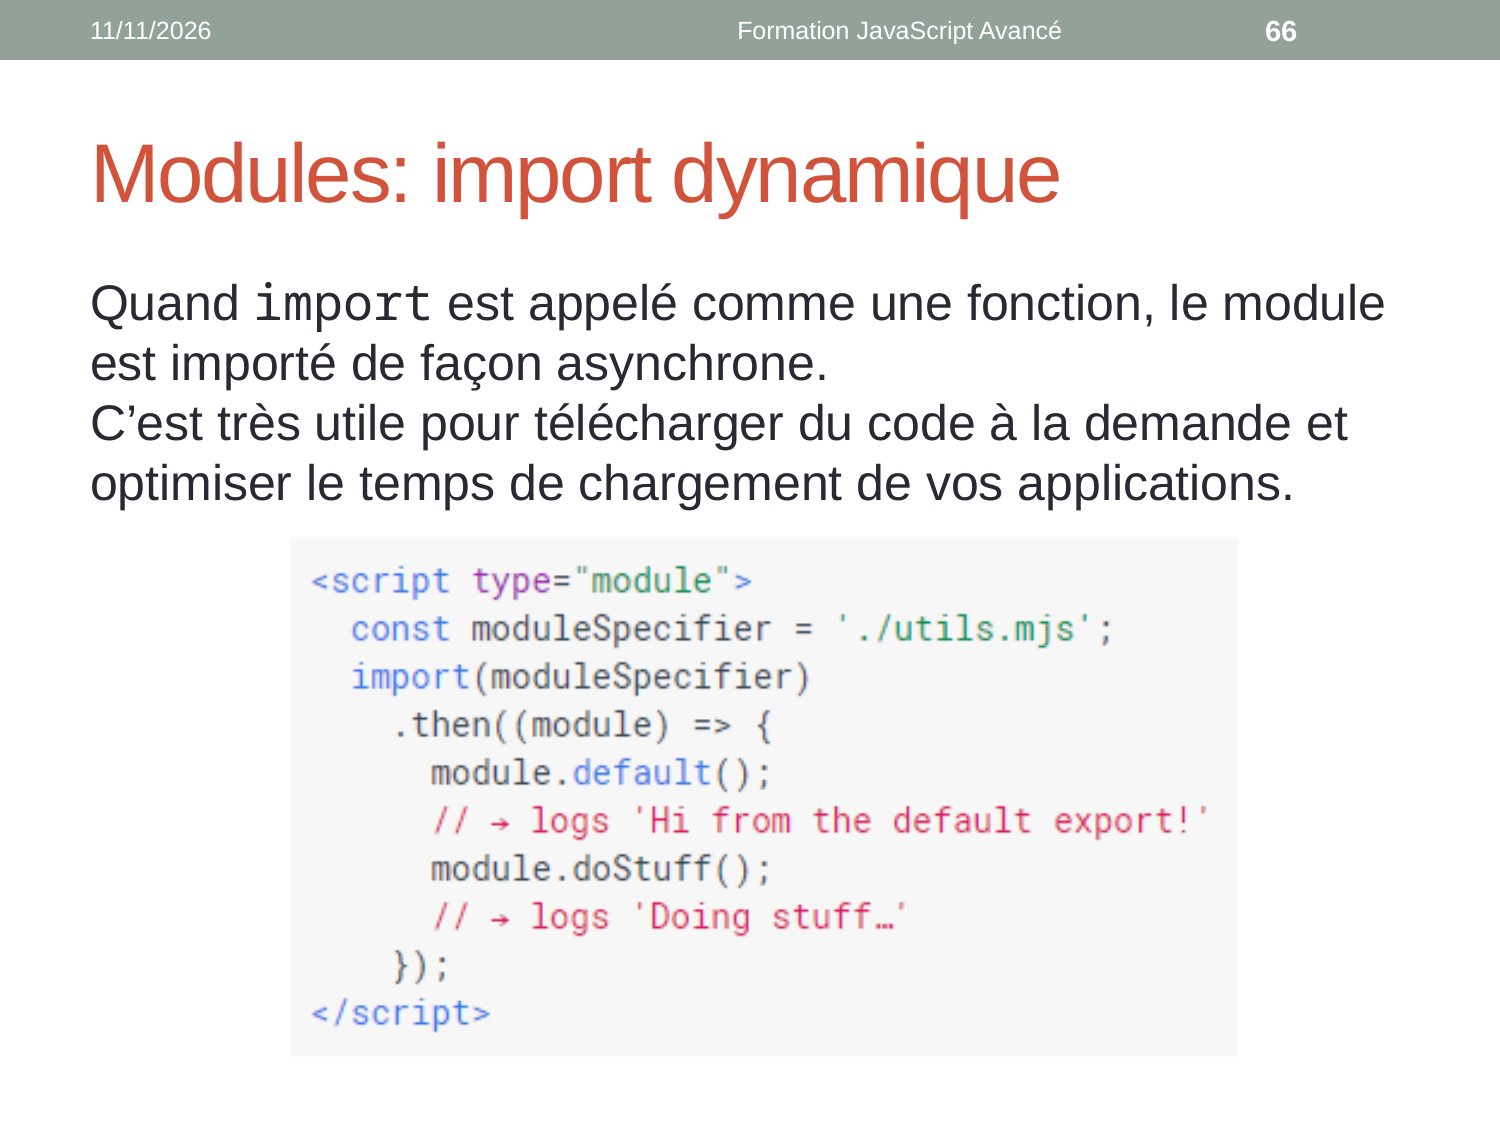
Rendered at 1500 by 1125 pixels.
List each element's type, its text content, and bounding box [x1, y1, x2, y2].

list Quand import est appelé comme une fonction, le module est importé de façon asynchrone. C’est très utile pour télécharger du code à la demande et optimiser le temps de chargement de vos applications. [75, 262, 1425, 1063]
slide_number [75, 3, 550, 57]
slide_number 66 [1250, 3, 1425, 57]
picture [277, 526, 1238, 1071]
title Modules: import dynamique [75, 87, 1425, 250]
footer Formation JavaScript Avancé [562, 3, 1238, 57]
